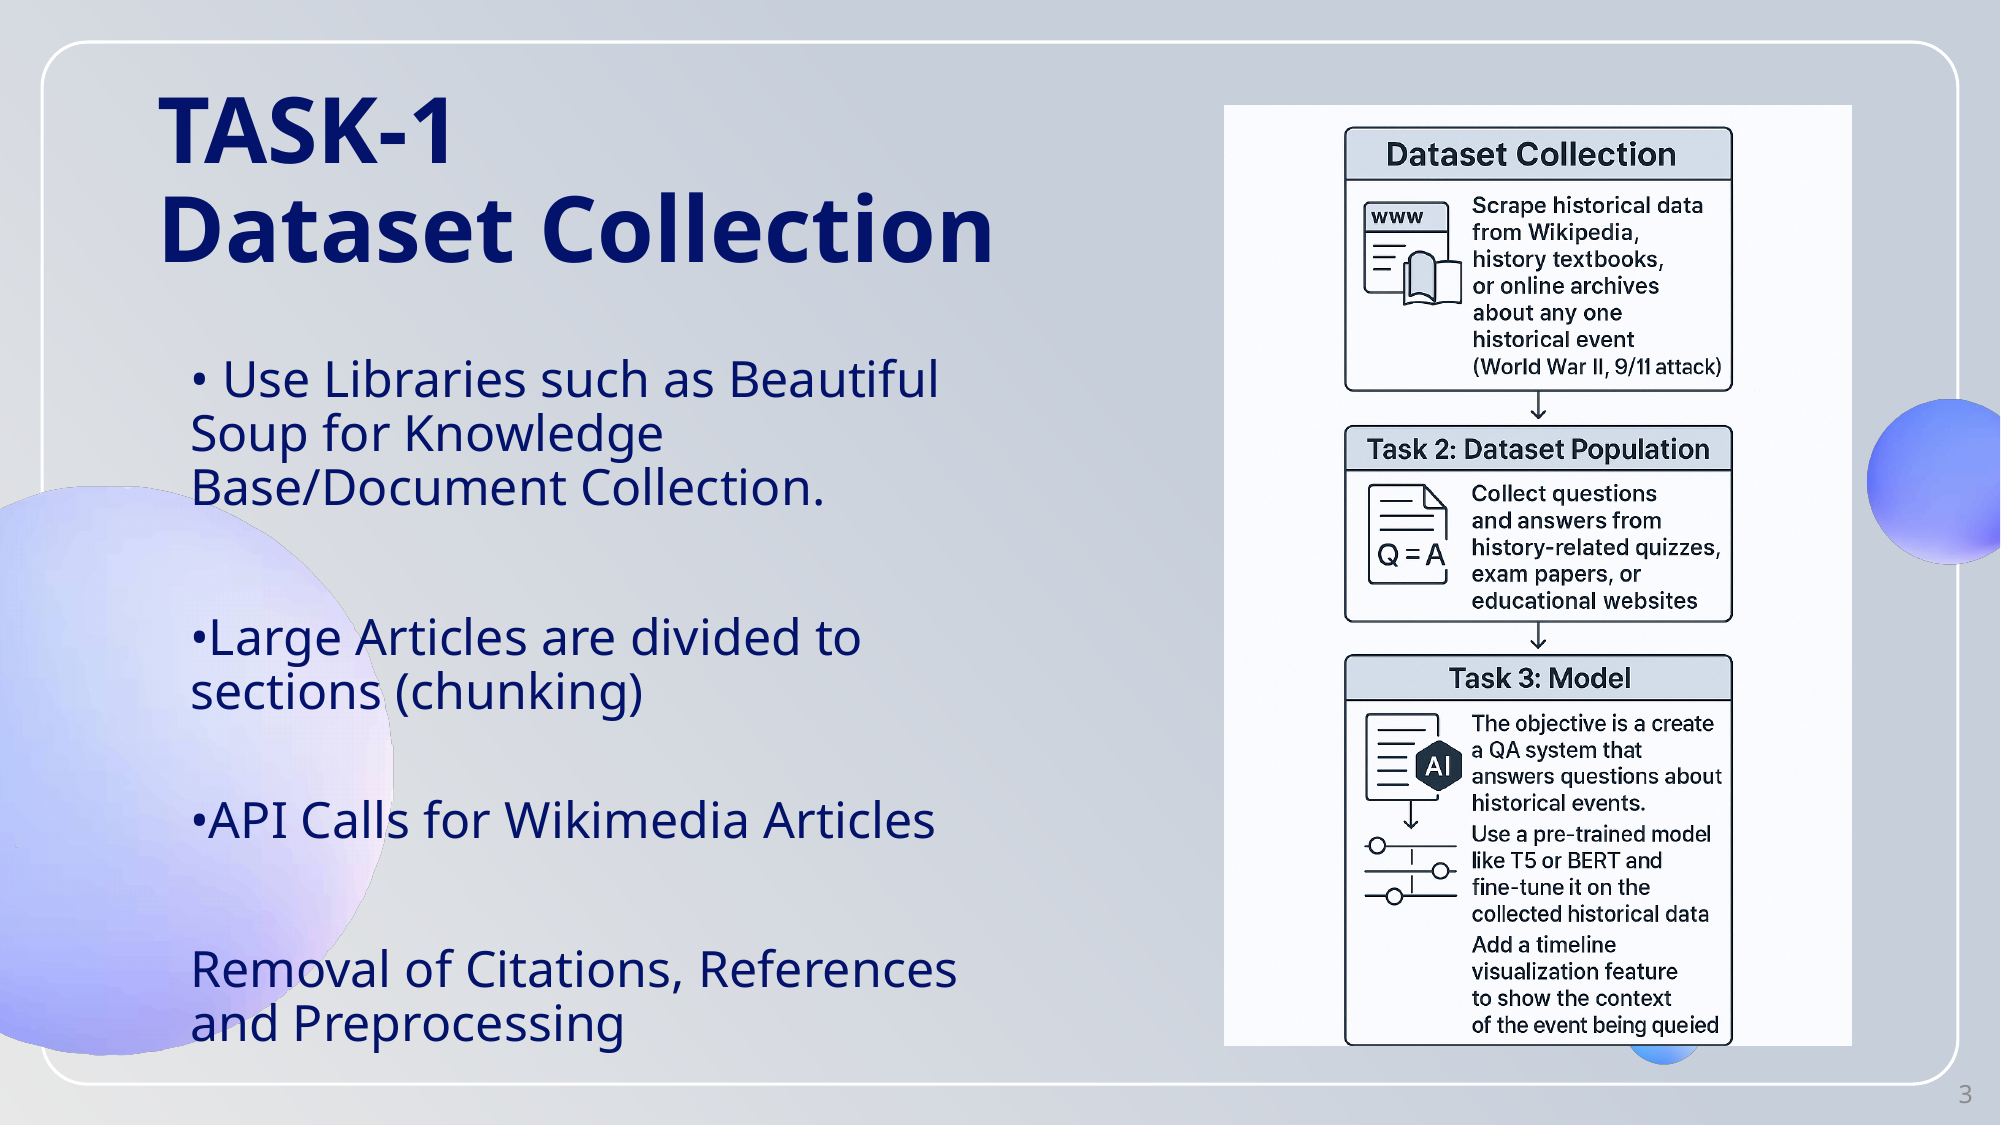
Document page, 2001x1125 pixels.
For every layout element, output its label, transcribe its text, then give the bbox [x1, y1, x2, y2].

picture [0, 473, 399, 1065]
picture [1863, 398, 2001, 567]
slide_number 3 [1538, 1076, 1988, 1115]
title TASK-1 Dataset Collection [142, 79, 1829, 291]
picture [1224, 105, 1852, 1065]
list • Use Libraries such as Beautiful Soup for Knowledge Base/Document Collection. •Large Articles are divided to sections (chunking) •API Calls for Wikimedia Articles Removal of Citations, References and Preprocessing [175, 465, 1049, 996]
